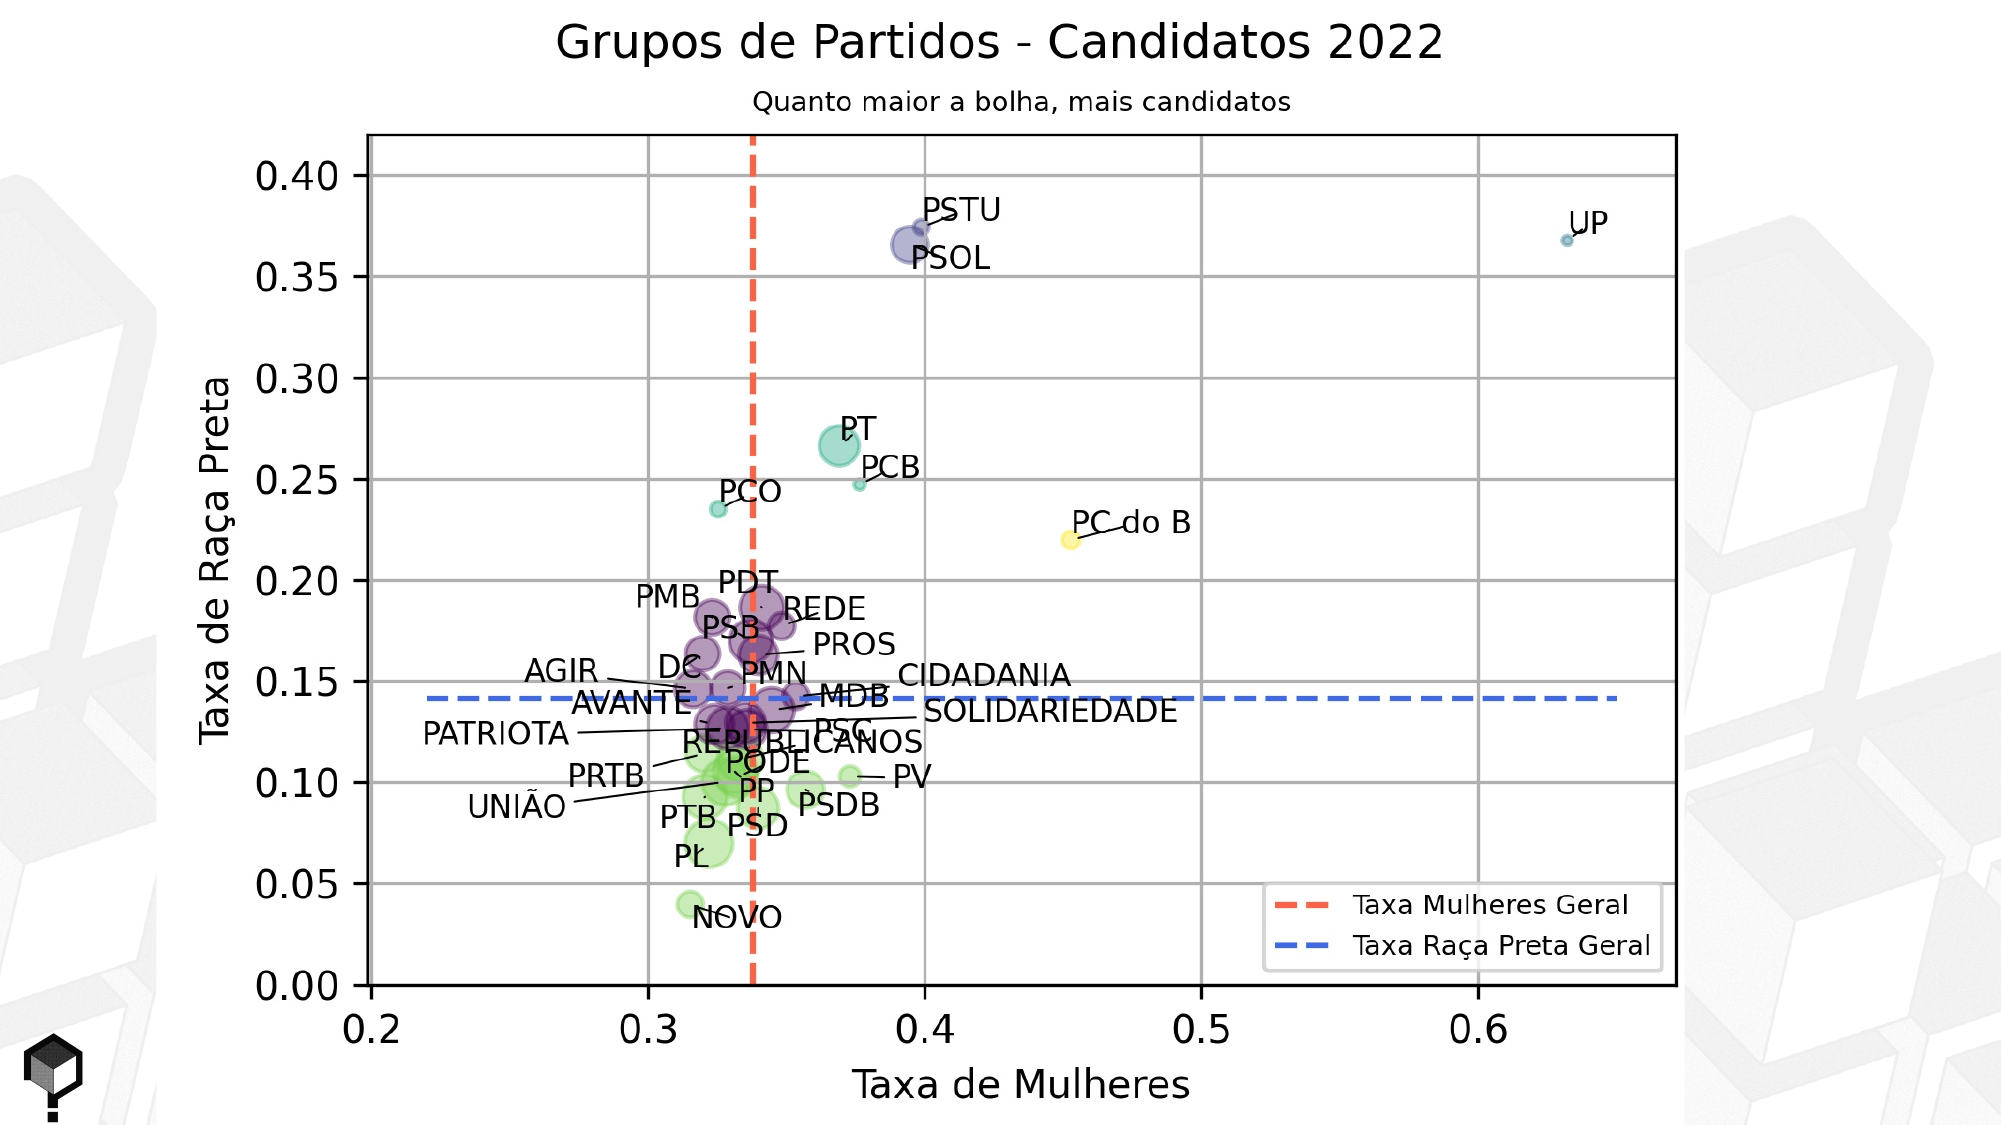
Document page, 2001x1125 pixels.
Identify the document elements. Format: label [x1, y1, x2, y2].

picture [0, 1031, 109, 1125]
picture [155, 0, 1685, 1125]
